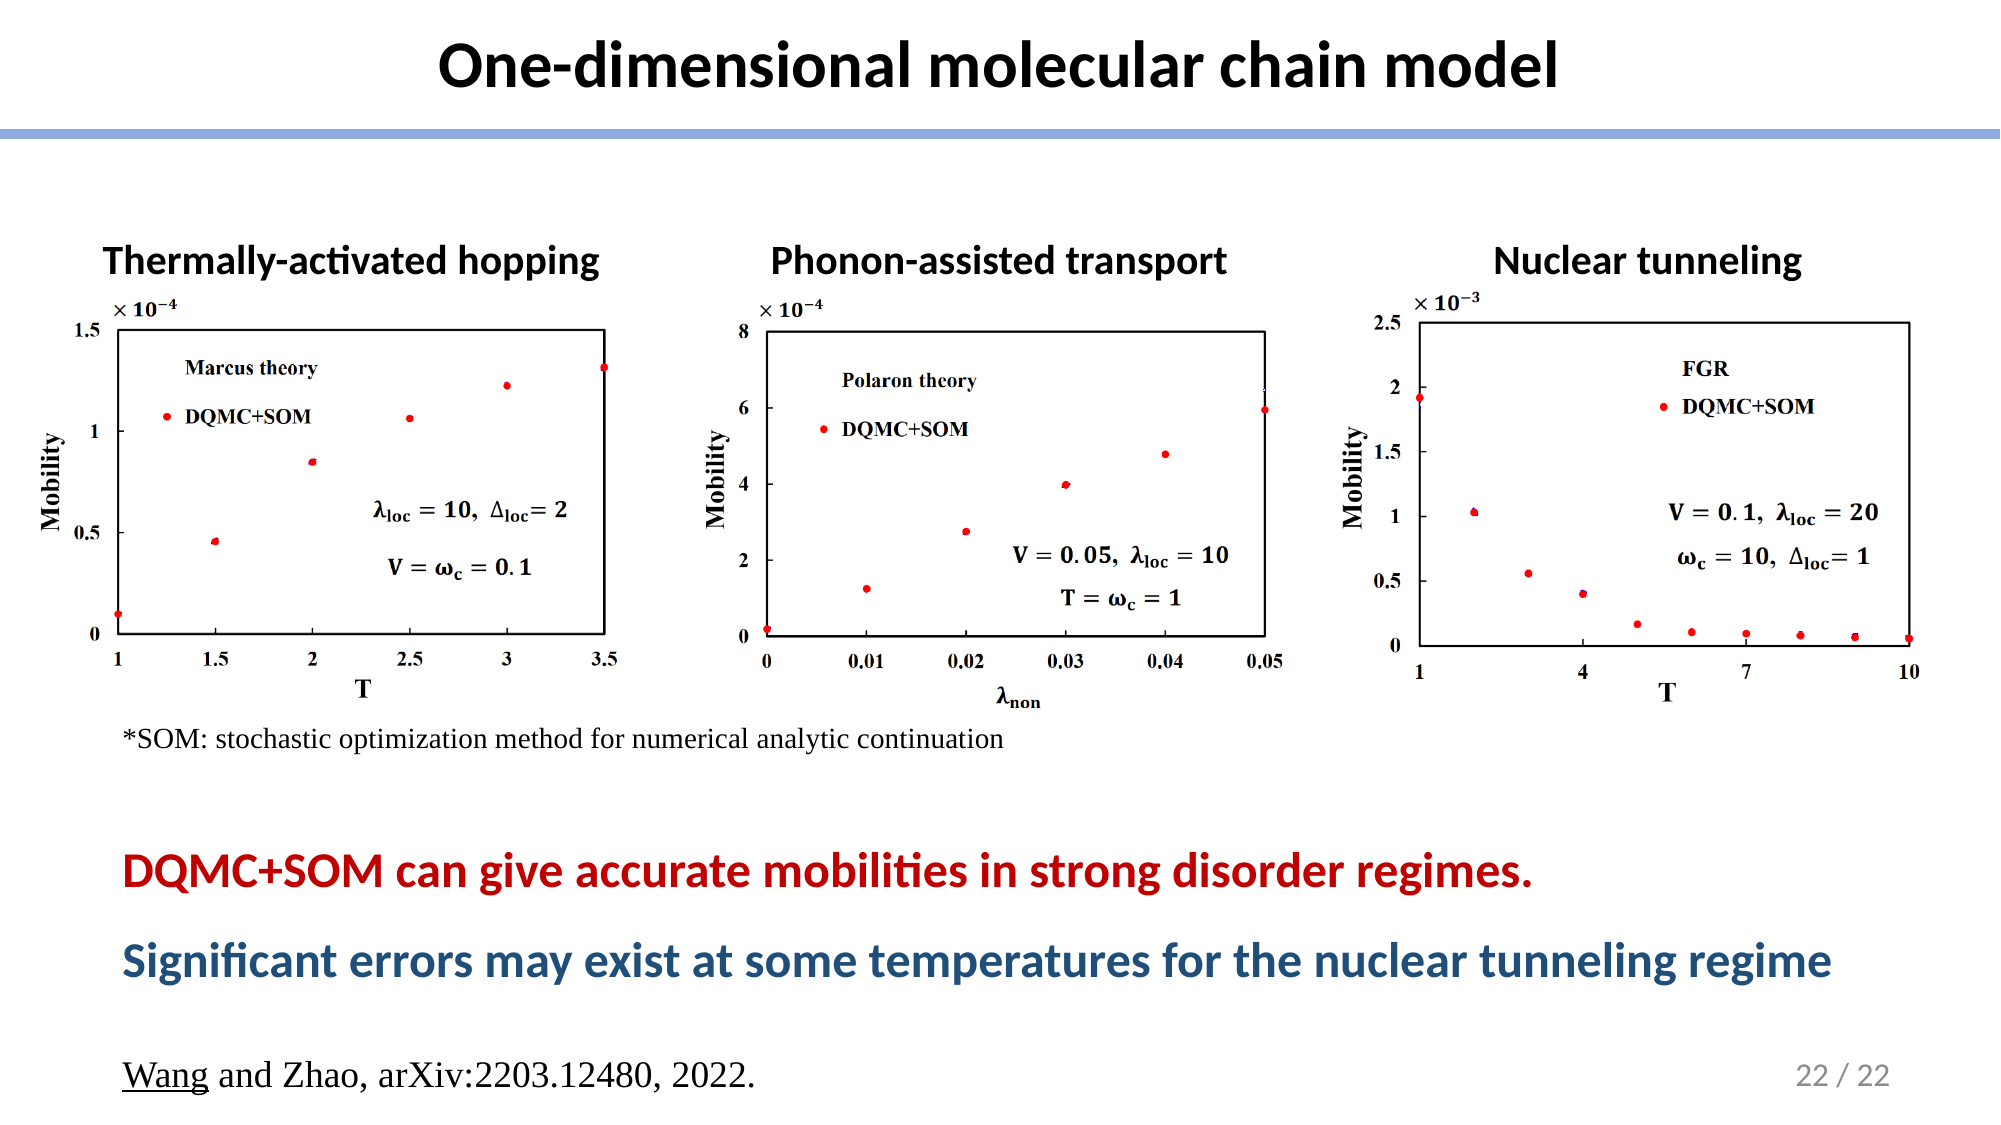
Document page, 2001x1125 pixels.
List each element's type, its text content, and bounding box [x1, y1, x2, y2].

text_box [704, 225, 1290, 708]
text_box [1341, 225, 1938, 703]
title One-dimensional molecular chain model [38, 0, 1961, 144]
slide_number 21 [1606, 1042, 1844, 1103]
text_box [38, 225, 641, 699]
text_box Wang and Zhao, arXiv:2203.12480, 2022. [107, 1042, 1301, 1103]
text_box DQMC+SOM can give accurate mobilities in strong disorder regimes. Significant errors may exist at some temperatures for the nuclear tunneling regime [145, 837, 1835, 962]
